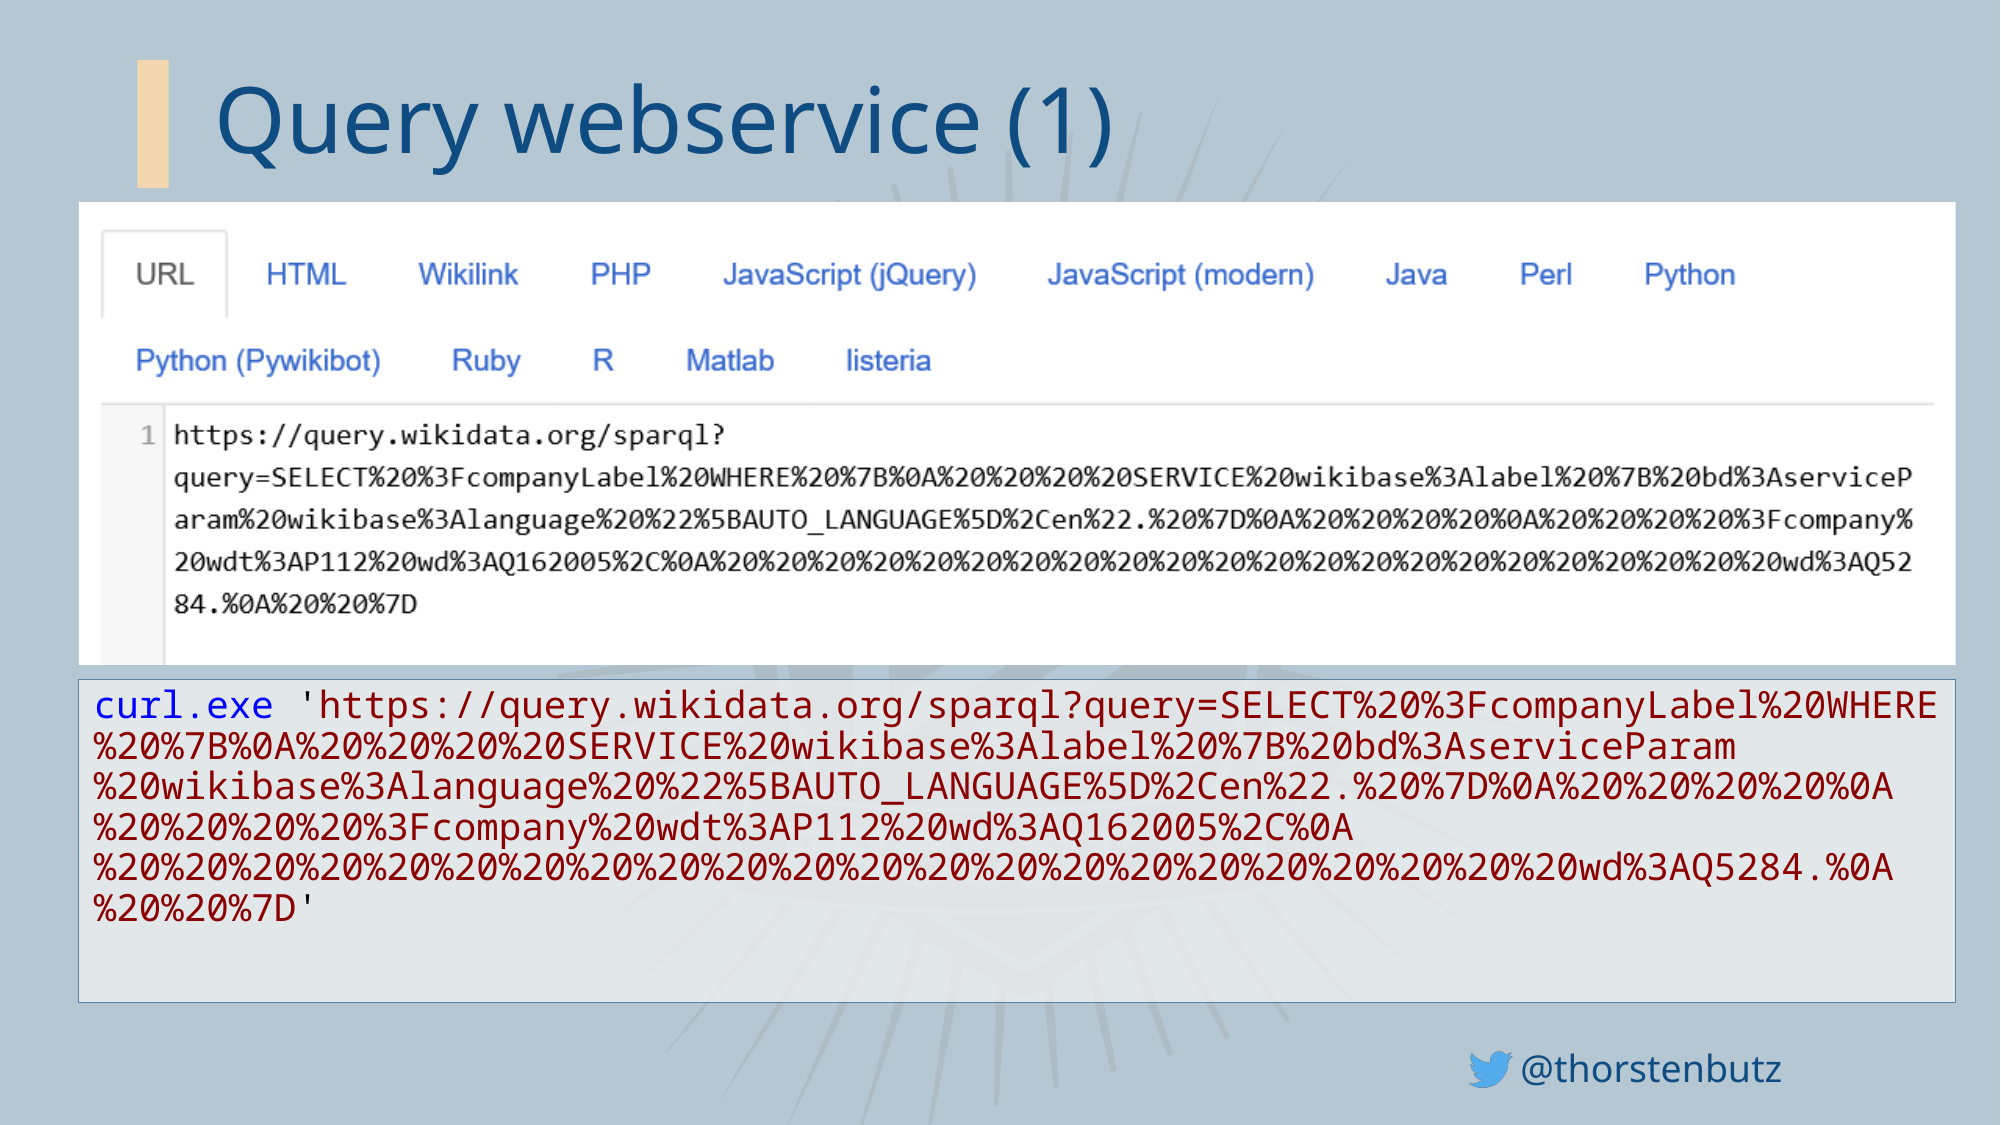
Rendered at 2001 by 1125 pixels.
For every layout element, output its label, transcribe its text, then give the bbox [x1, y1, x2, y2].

picture [78, 202, 1956, 665]
picture [1458, 1037, 1523, 1103]
text_box curl.exe 'https://query.wikidata.org/sparql?query=SELECT%20%3FcompanyLabel%20WHERE%20%7B%0A%20%20%20%20SERVICE%20wikibase%3Alabel%20%7B%20bd%3AserviceParam%20wikibase%3Alanguage%20%22%5BAUTO_LANGUAGE%5D%2Cen%22.%20%7D%0A%20%20%20%20%0A%20%20%20%20%3Fcompany%20wdt%3AP112%20wd%3AQ162005%2C%0A%20%20%20%20%20%20%20%20%20%20%20%20%20%20%20%20%20%20%20%20%20%20wd%3AQ5284.%0A%20%20%7D' [78, 679, 1956, 1003]
footer @thorstenbutz [1505, 1037, 1956, 1098]
title Query webservice (1) [199, 59, 1863, 188]
